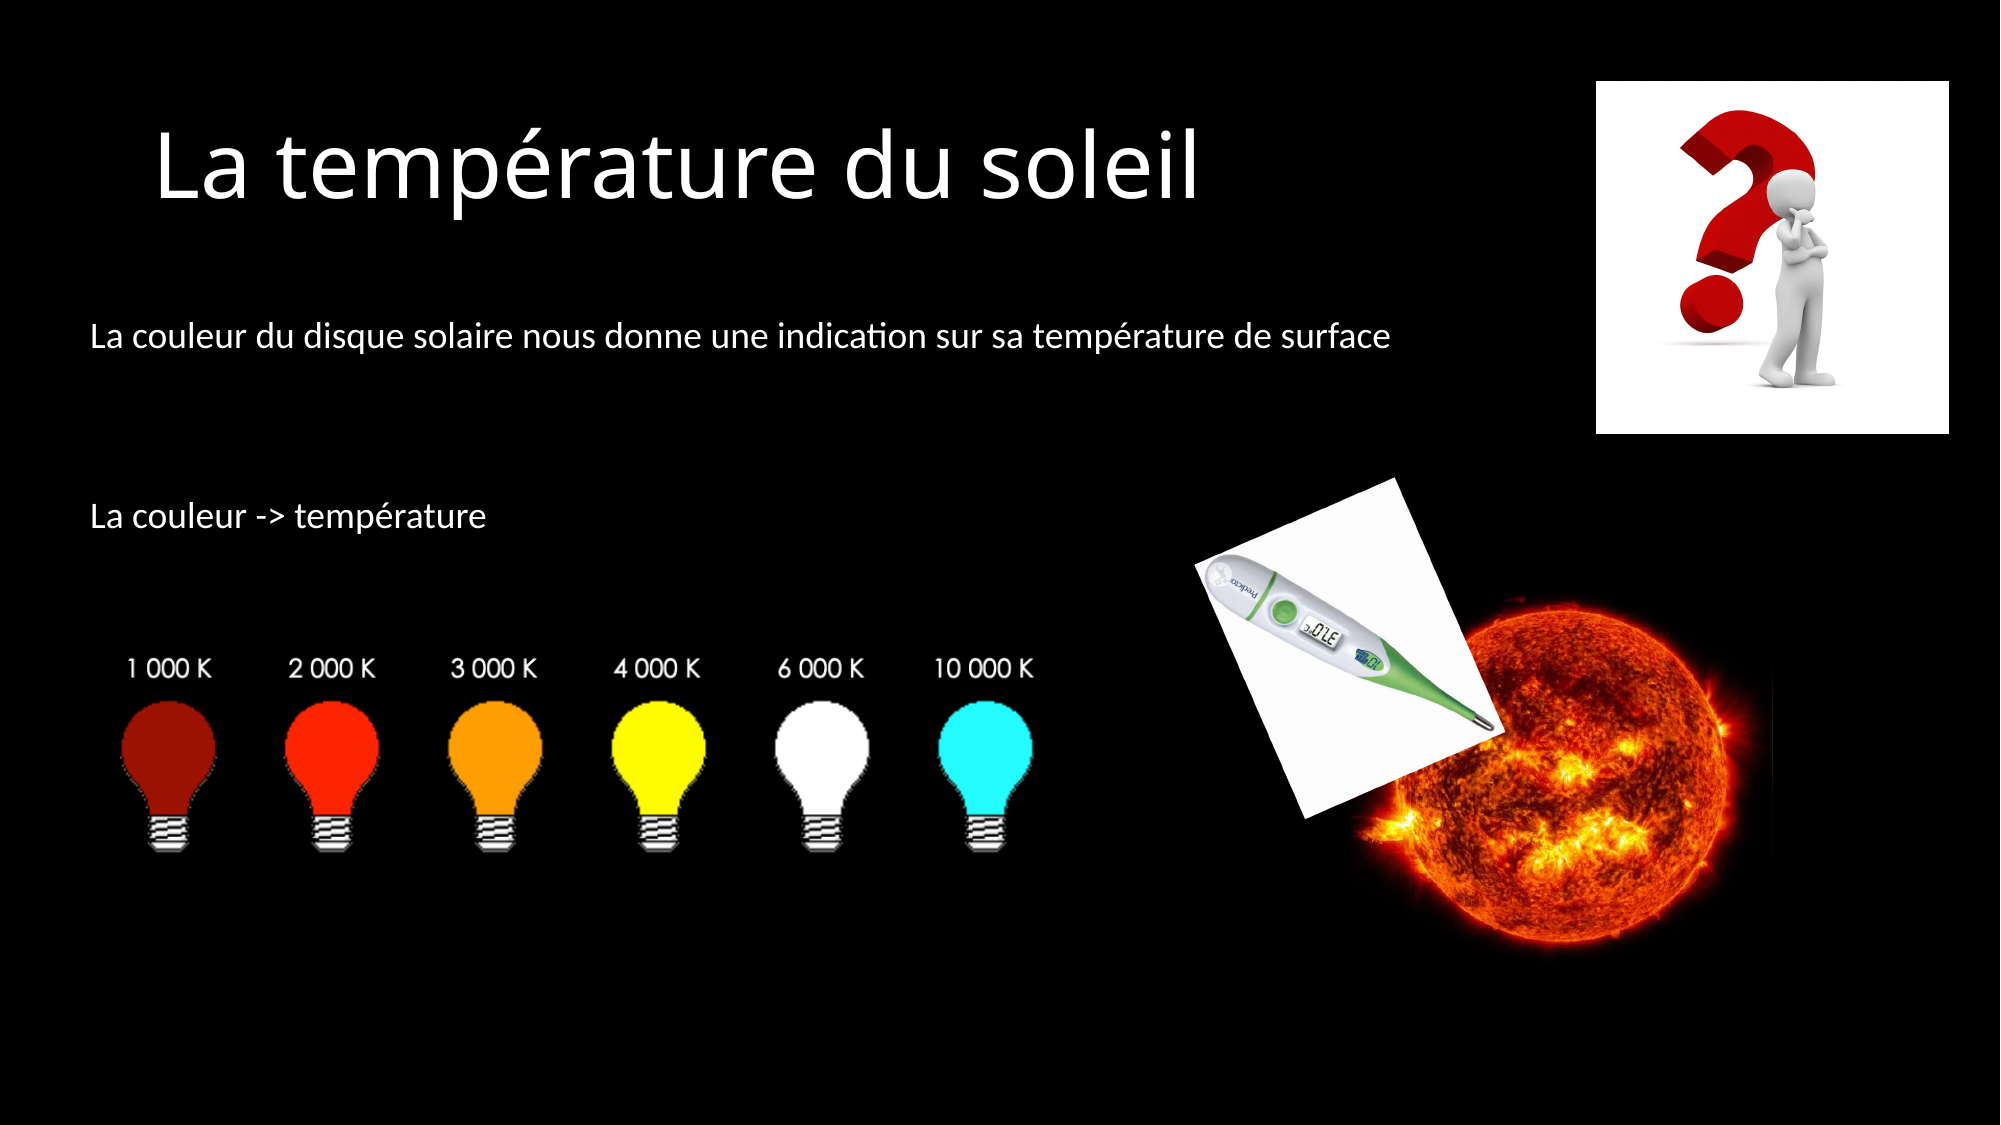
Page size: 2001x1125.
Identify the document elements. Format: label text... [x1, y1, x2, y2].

text_box La couleur du disque solaire nous donne une indication sur sa température de surface La couleur -> température [75, 304, 1408, 634]
picture [1225, 509, 1773, 963]
picture [1596, 81, 1950, 434]
title La température du soleil [137, 59, 1863, 278]
picture [96, 636, 1066, 862]
